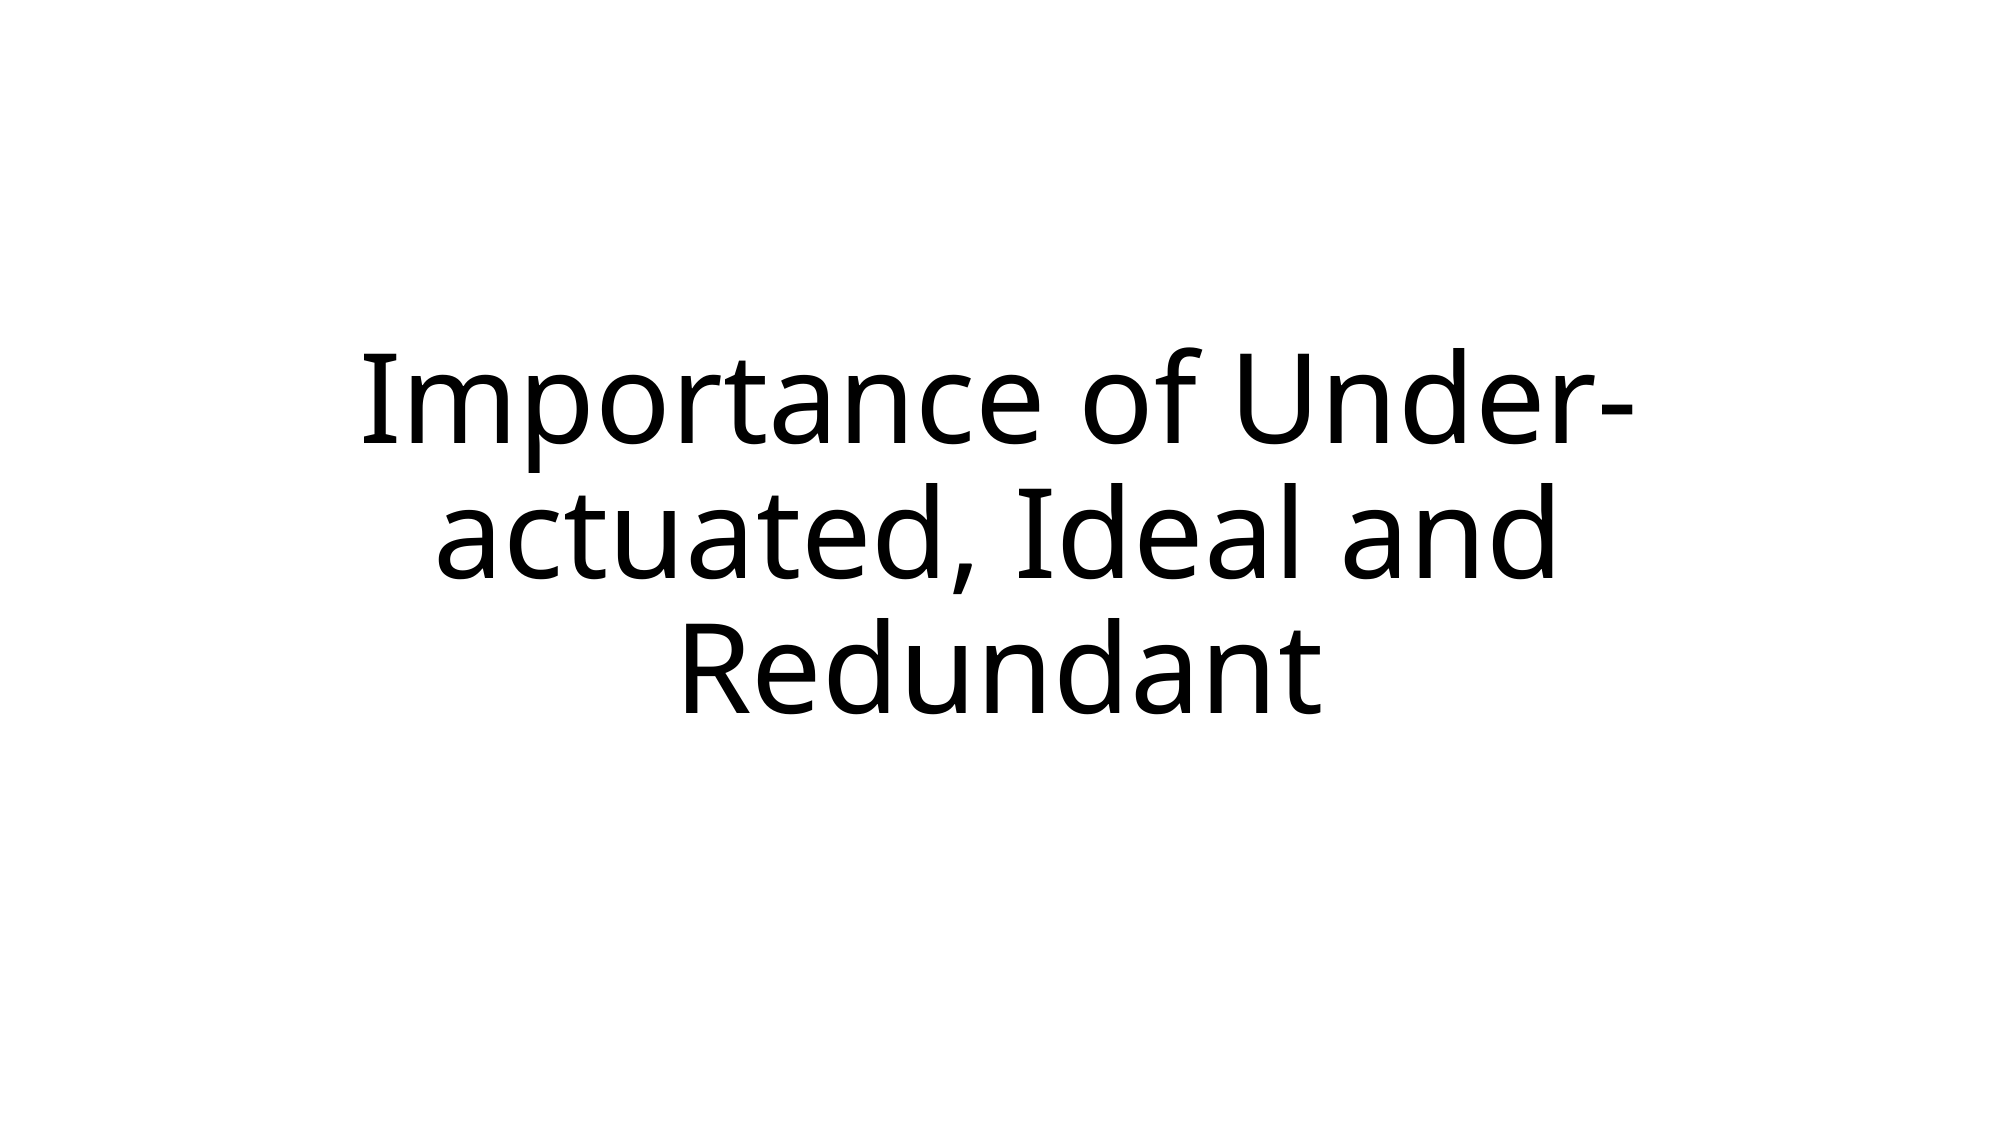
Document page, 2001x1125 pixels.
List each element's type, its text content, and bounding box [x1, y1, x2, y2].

title Importance of Under-actuated, Ideal and Redundant [136, 280, 1862, 749]
